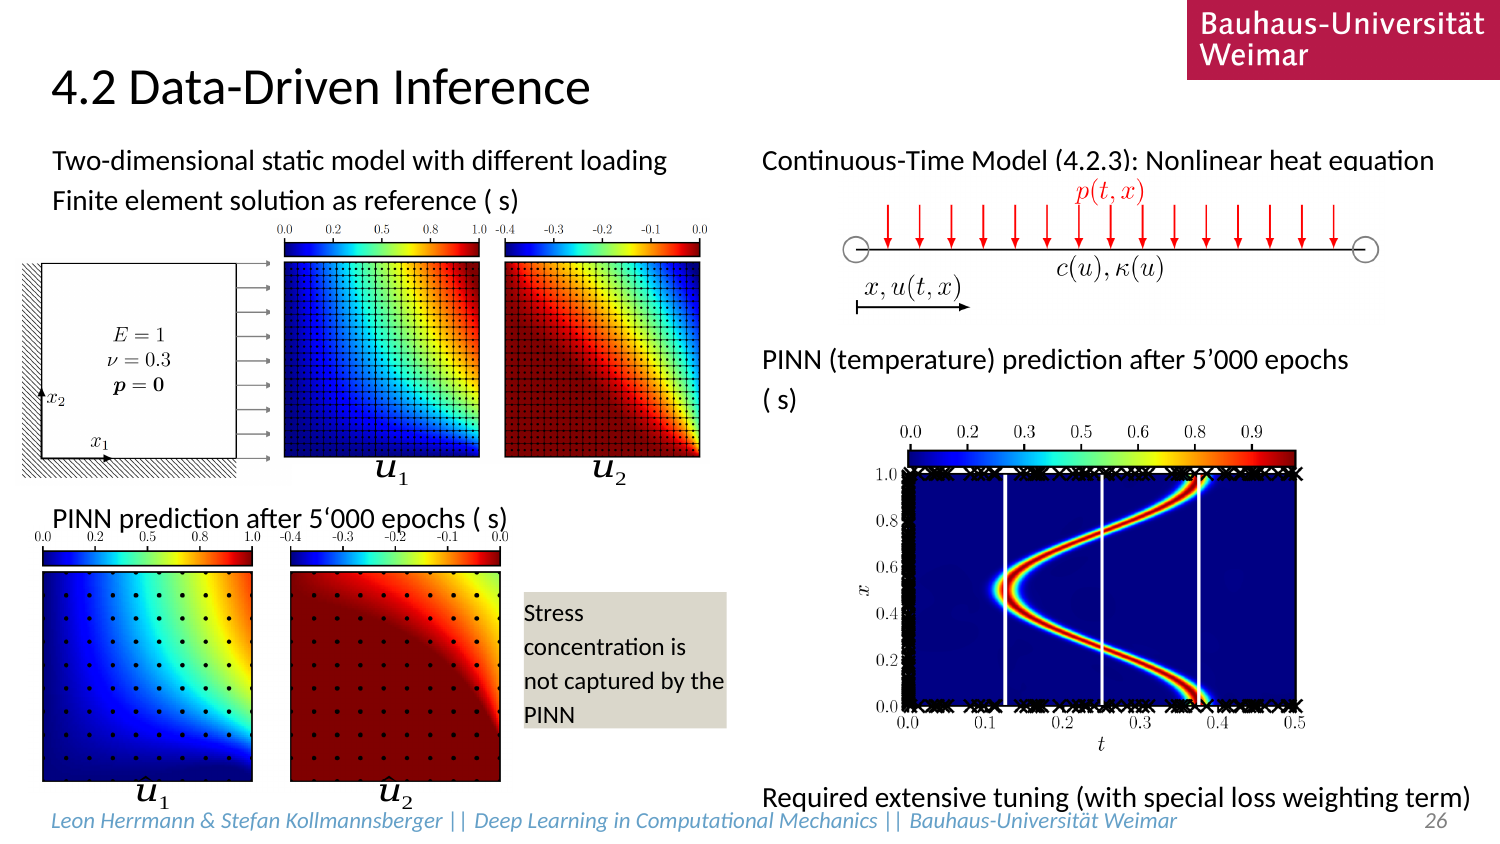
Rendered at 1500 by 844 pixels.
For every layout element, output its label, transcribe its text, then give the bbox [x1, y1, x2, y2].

picture [15, 218, 710, 486]
picture [1187, 0, 1500, 80]
text_box Stress concentration is not captured by the PINN [523, 592, 727, 729]
title 4.2 Data-Driven Inference [50, 48, 1189, 114]
picture [853, 415, 1309, 755]
footer Leon Herrmann & Stefan Kollmannsberger || Deep Learning in Computational Mechanics || Bauhaus-Universität Weimar [51, 796, 1311, 842]
slide_number 26 [1311, 796, 1448, 842]
picture [28, 525, 513, 793]
picture [838, 171, 1385, 326]
